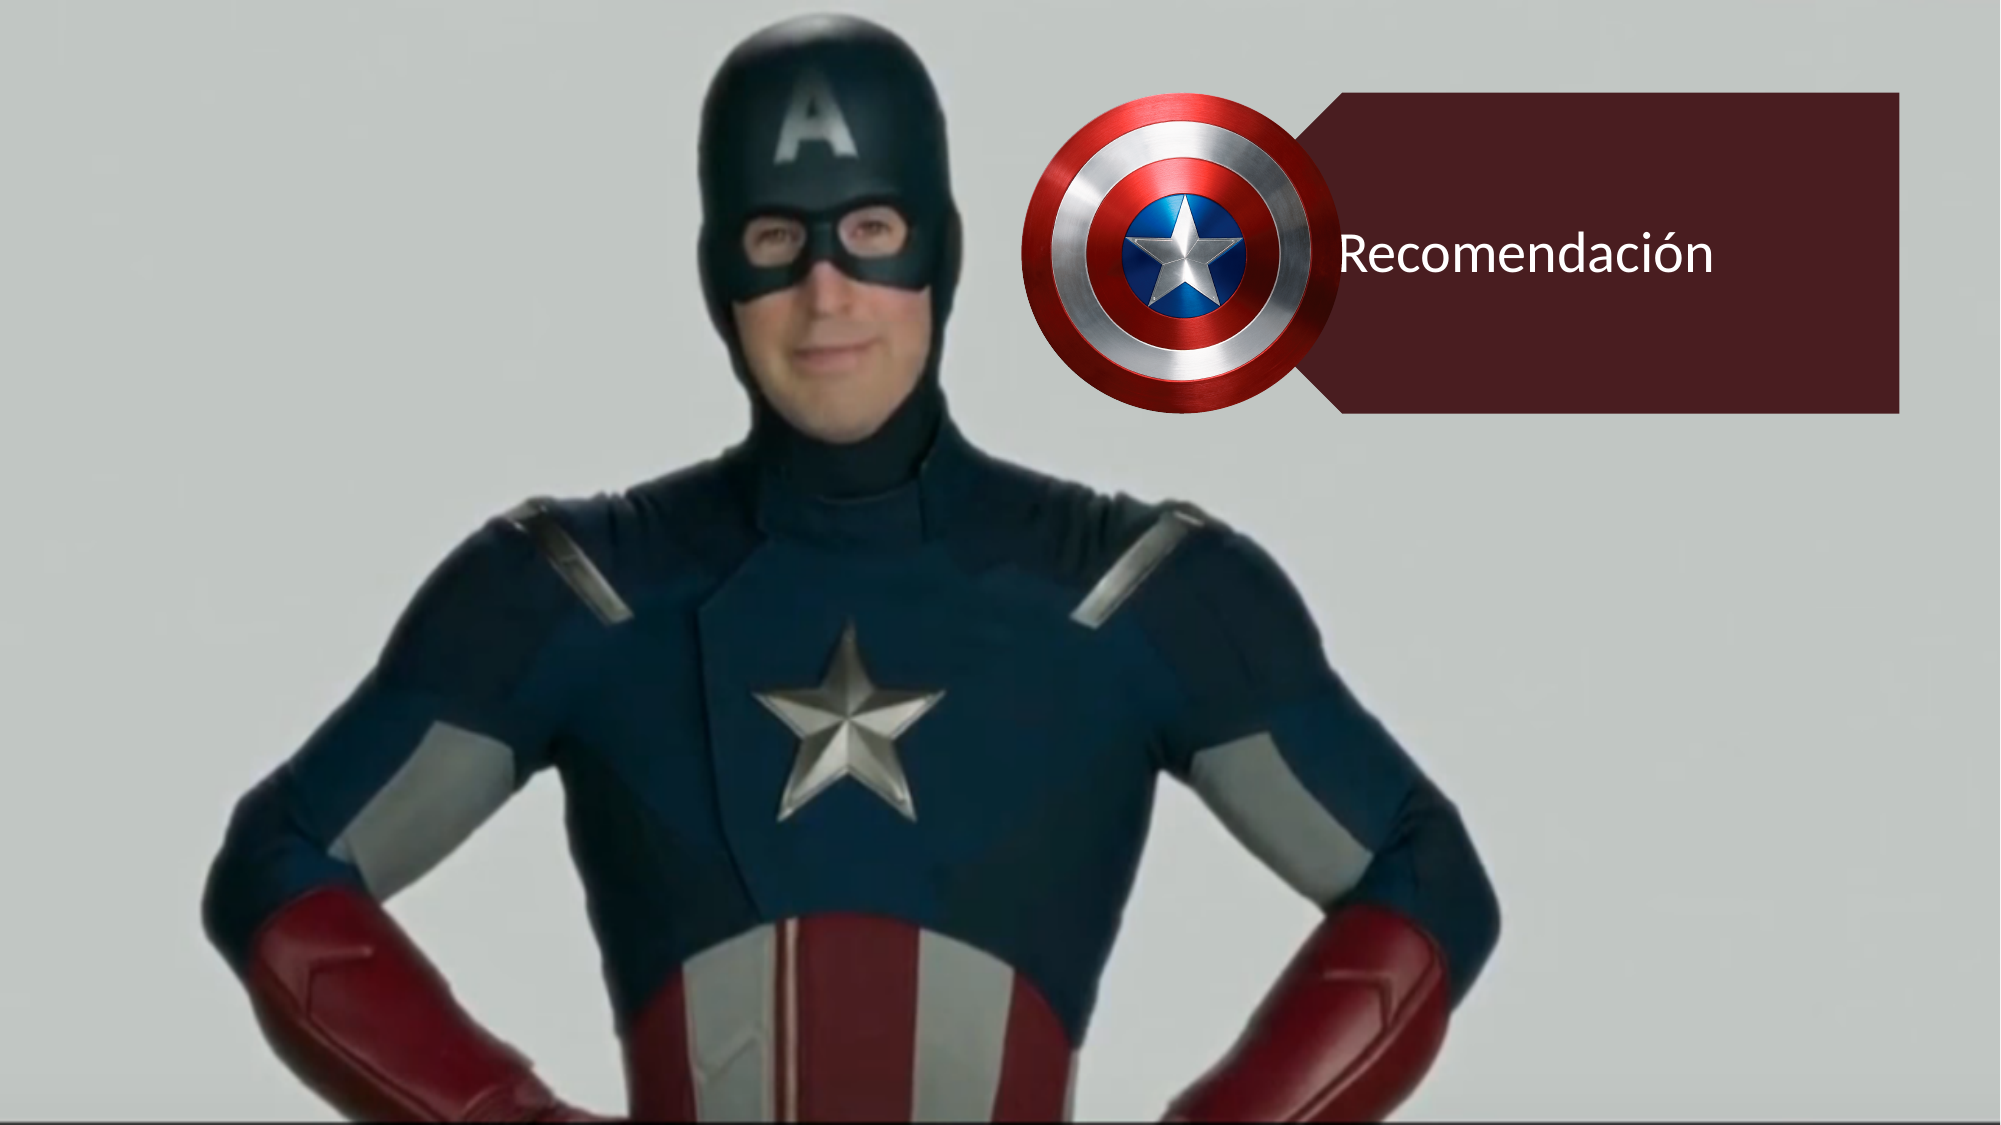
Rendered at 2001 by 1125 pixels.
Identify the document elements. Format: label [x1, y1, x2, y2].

picture [0, 0, 2001, 1125]
text_box [920, 92, 2000, 414]
